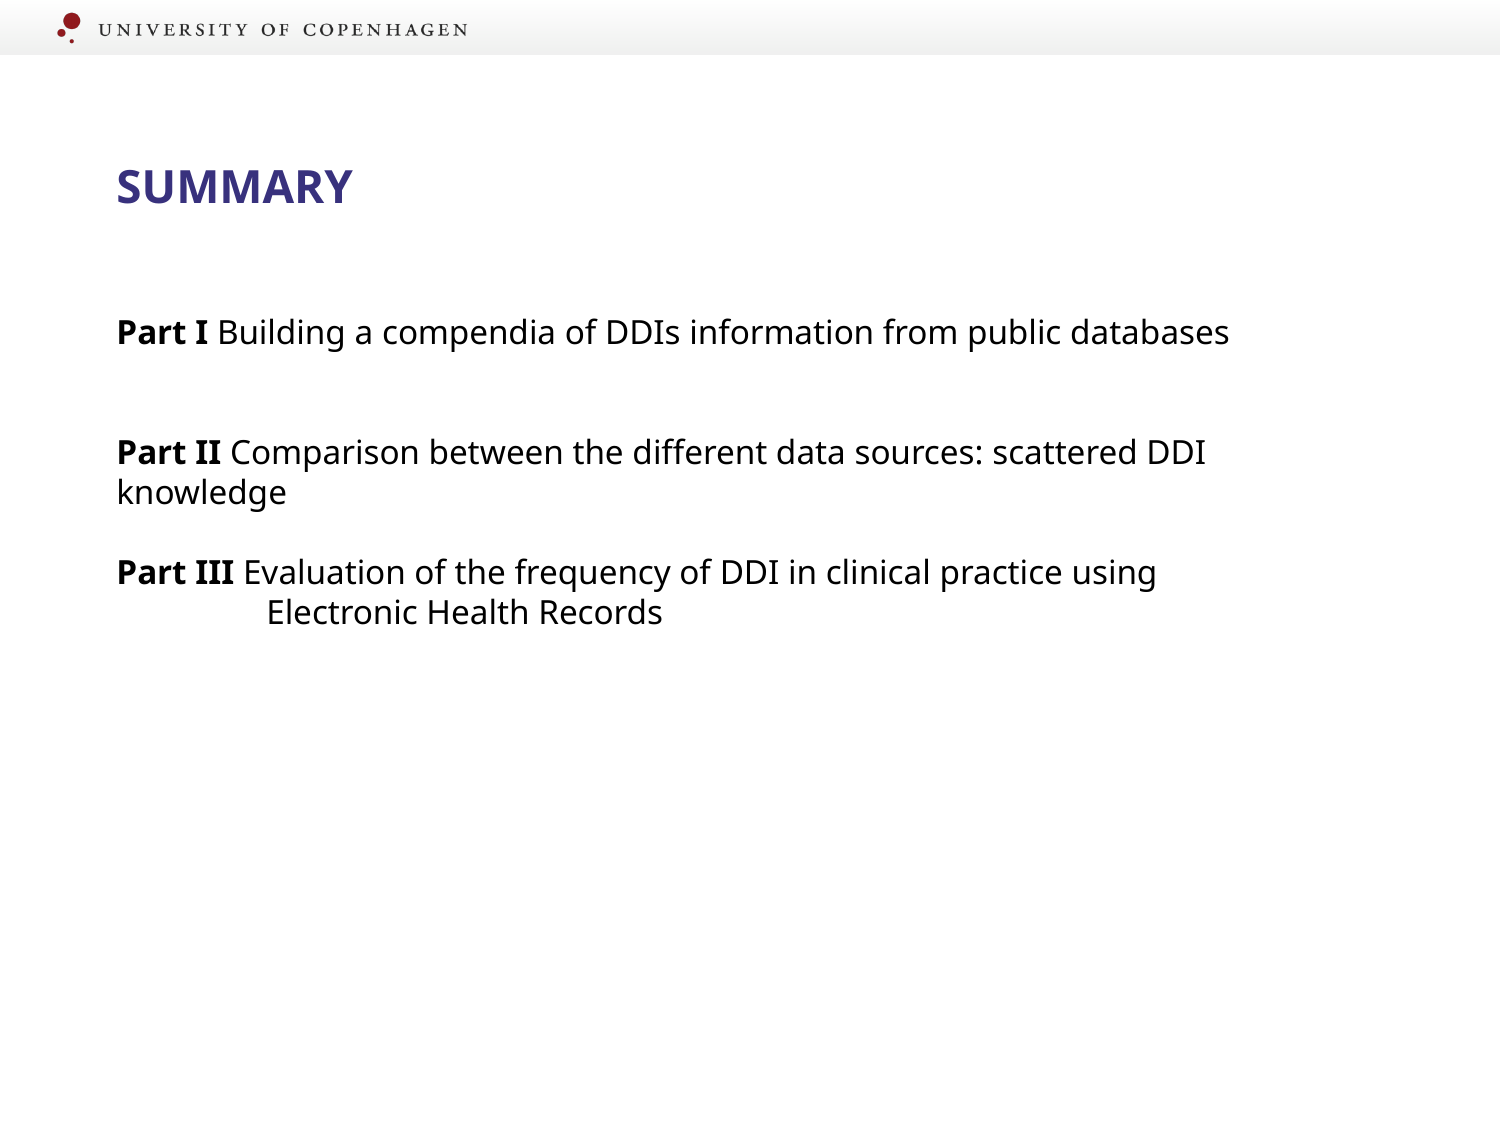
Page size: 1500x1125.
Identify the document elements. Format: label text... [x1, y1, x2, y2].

text_box Part I Building a compendia of DDIs information from public databases Part II Comparison between the different data sources: scattered DDI knowledge Part III Evaluation of the frequency of DDI in clinical practice using Electronic Health Records [101, 304, 1402, 719]
picture [92, 15, 475, 42]
title Summary [101, 122, 1058, 257]
